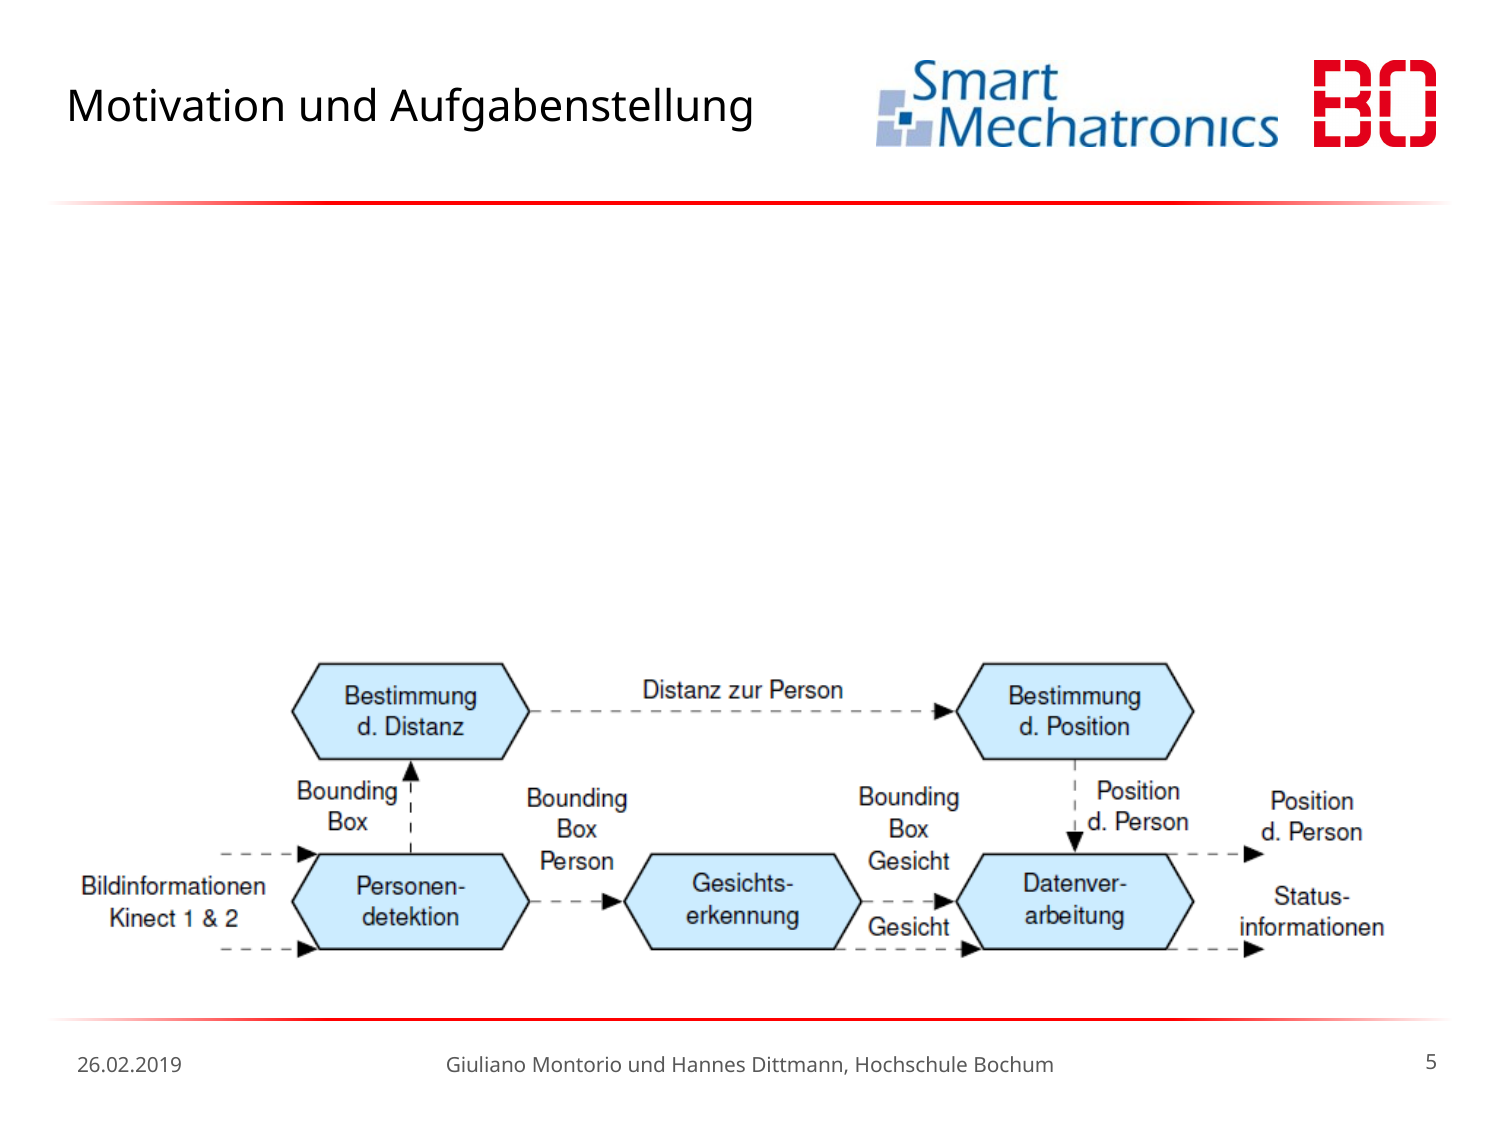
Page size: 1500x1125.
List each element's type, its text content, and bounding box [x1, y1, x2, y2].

list Motivation und Aufgabenstellung [50, 15, 855, 193]
picture [50, 627, 1432, 990]
slide_number 5 [1409, 1032, 1453, 1094]
picture [1314, 60, 1436, 147]
picture [876, 60, 1278, 147]
picture [46, 201, 1454, 205]
